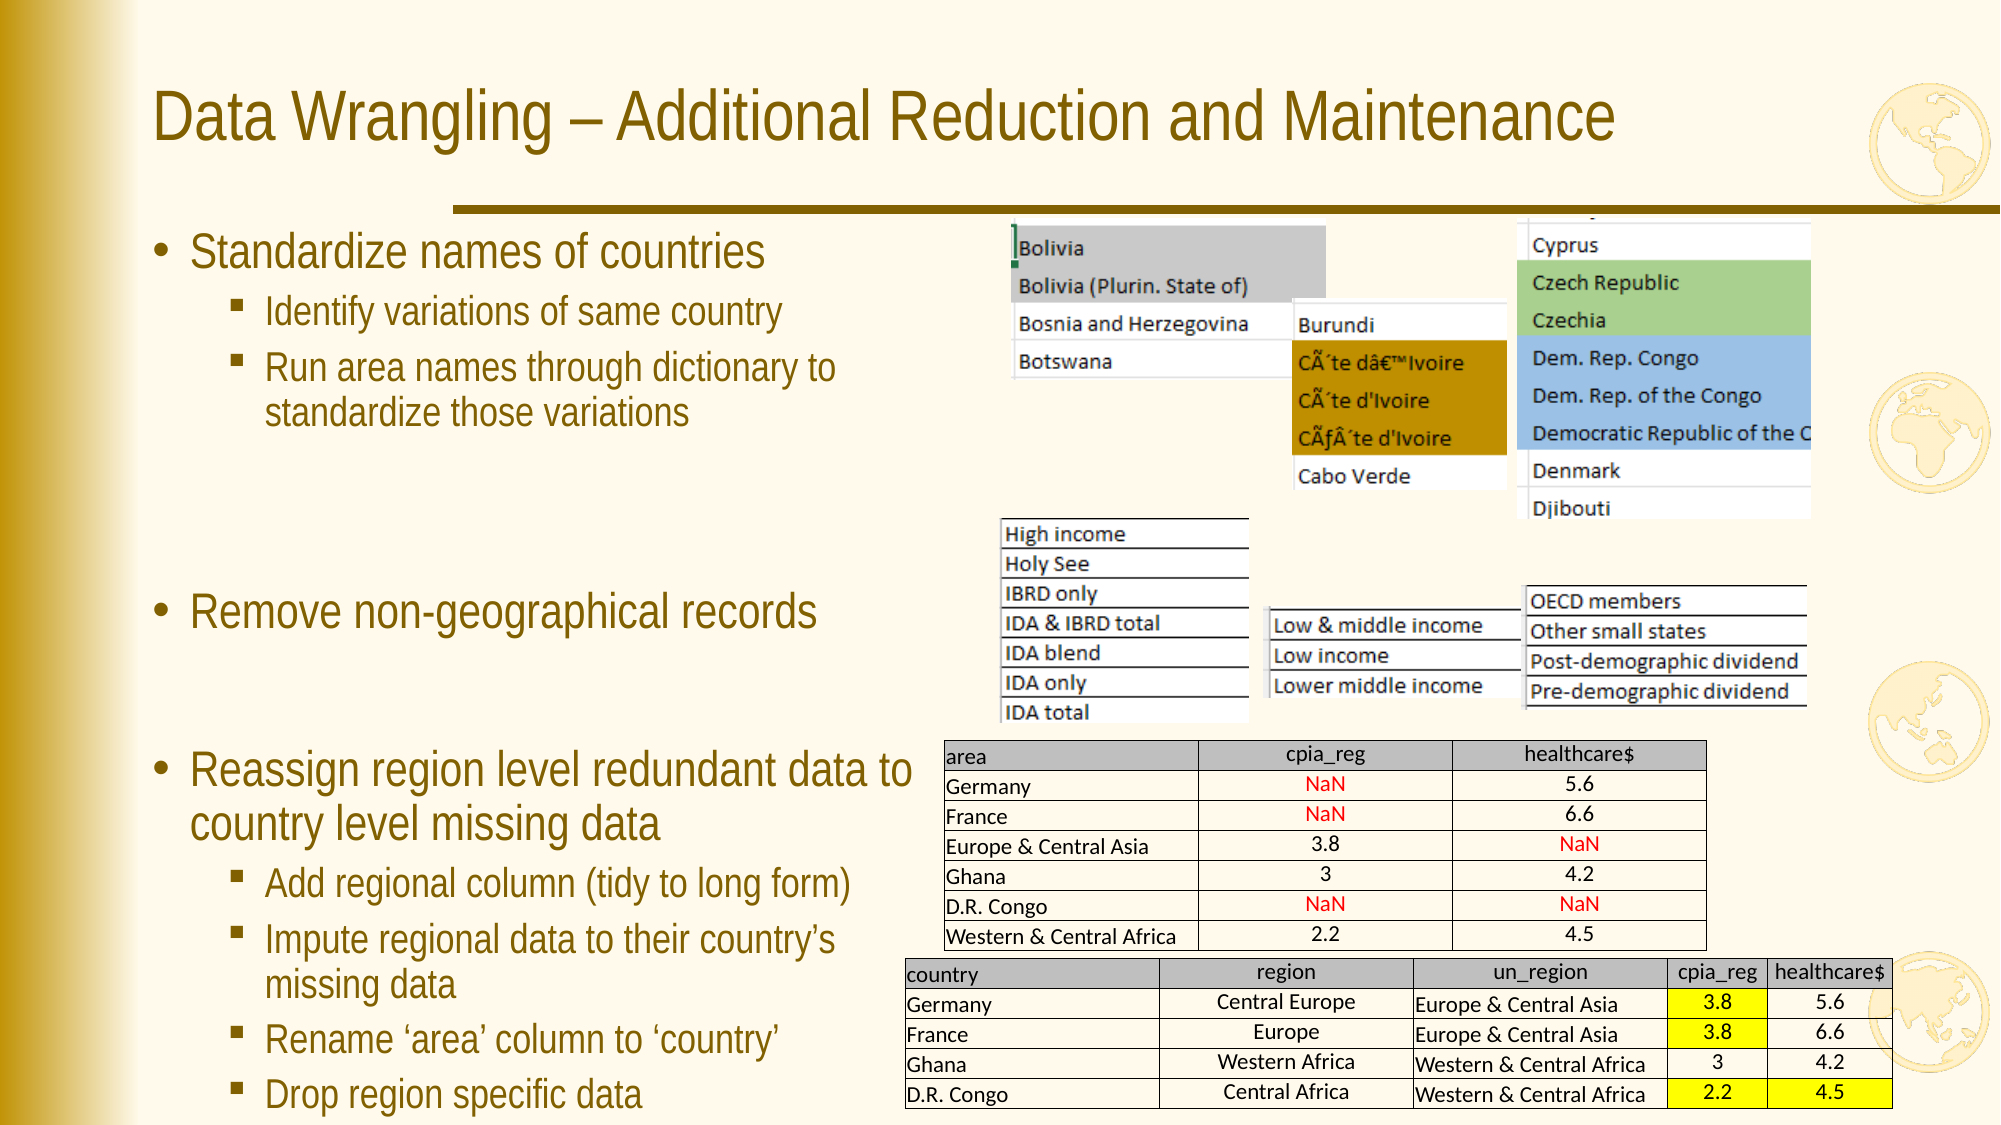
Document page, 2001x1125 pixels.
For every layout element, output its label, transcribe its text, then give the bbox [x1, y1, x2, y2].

picture [1854, 68, 2001, 219]
table_cell Western Africa [1160, 1049, 1413, 1078]
table_cell 4.2 [1453, 861, 1706, 890]
table_cell 3 [1668, 1049, 1767, 1078]
table_cell 6.6 [1453, 801, 1706, 830]
table_cell NaN [1199, 891, 1452, 920]
table_cell NaN [1199, 771, 1452, 800]
picture [1853, 646, 2001, 797]
table_cell 3.8 [1199, 831, 1452, 860]
table_cell France [906, 1019, 1159, 1048]
table_header healthcare$ [1453, 741, 1706, 770]
table_header region [1160, 959, 1413, 988]
picture [1011, 218, 1507, 490]
table_cell 3.8 [1668, 989, 1767, 1018]
table_header healthcare$ [1768, 959, 1892, 988]
picture [1263, 585, 1807, 710]
table_cell 3.8 [1668, 1019, 1767, 1048]
table_cell Europe & Central Asia [1414, 1019, 1667, 1048]
title Data Wrangling – Additional Reduction and Maintenance [137, 48, 1893, 187]
table_cell NaN [1199, 801, 1452, 830]
table_cell 5.6 [1453, 771, 1706, 800]
table_cell France [945, 801, 1198, 830]
picture [1854, 938, 2001, 1089]
table_cell Central Europe [1160, 989, 1413, 1018]
table_cell 6.6 [1768, 1019, 1892, 1048]
table_header un_region [1414, 959, 1667, 988]
table_cell 5.6 [1768, 989, 1892, 1018]
table_cell Central Africa [1160, 1079, 1413, 1108]
picture [1517, 218, 1811, 519]
picture [999, 518, 1249, 723]
table_cell 4.2 [1768, 1049, 1892, 1078]
table_header area [945, 741, 1198, 770]
table_cell 3 [1199, 861, 1452, 890]
table_cell 2.2 [1199, 921, 1452, 950]
table_cell 4.5 [1768, 1079, 1892, 1108]
table_cell Europe [1160, 1019, 1413, 1048]
table_cell Western & Central Africa [945, 921, 1198, 950]
table_header cpia_reg [1668, 959, 1767, 988]
table_cell Ghana [906, 1049, 1159, 1078]
table_cell Western & Central Africa [1414, 1049, 1667, 1078]
table_cell D.R. Congo [945, 891, 1198, 920]
list Standardize names of countries Identify variations of same country Run area names through dictionary to standardize those variations Remove non-geographical records Reassign region level redundant data to country level missing data Add regional column (tidy to long form) Impute regional data to their country’s missing data Rename ‘area’ column to ‘country’ Drop region specific data [137, 218, 939, 1077]
table_cell Europe & Central Asia [945, 831, 1198, 860]
picture [1854, 357, 2001, 508]
table_cell Western & Central Africa [1414, 1079, 1667, 1108]
table_cell Europe & Central Asia [1414, 989, 1667, 1018]
table_cell 2.2 [1668, 1079, 1767, 1108]
table_cell Germany [906, 989, 1159, 1018]
table_header cpia_reg [1199, 741, 1452, 770]
table_cell 4.5 [1453, 921, 1706, 950]
table_cell Germany [945, 771, 1198, 800]
table_cell D.R. Congo [906, 1079, 1159, 1108]
table_cell Ghana [945, 861, 1198, 890]
table_header country [906, 959, 1159, 988]
table_cell NaN [1453, 831, 1706, 860]
table_cell NaN [1453, 891, 1706, 920]
